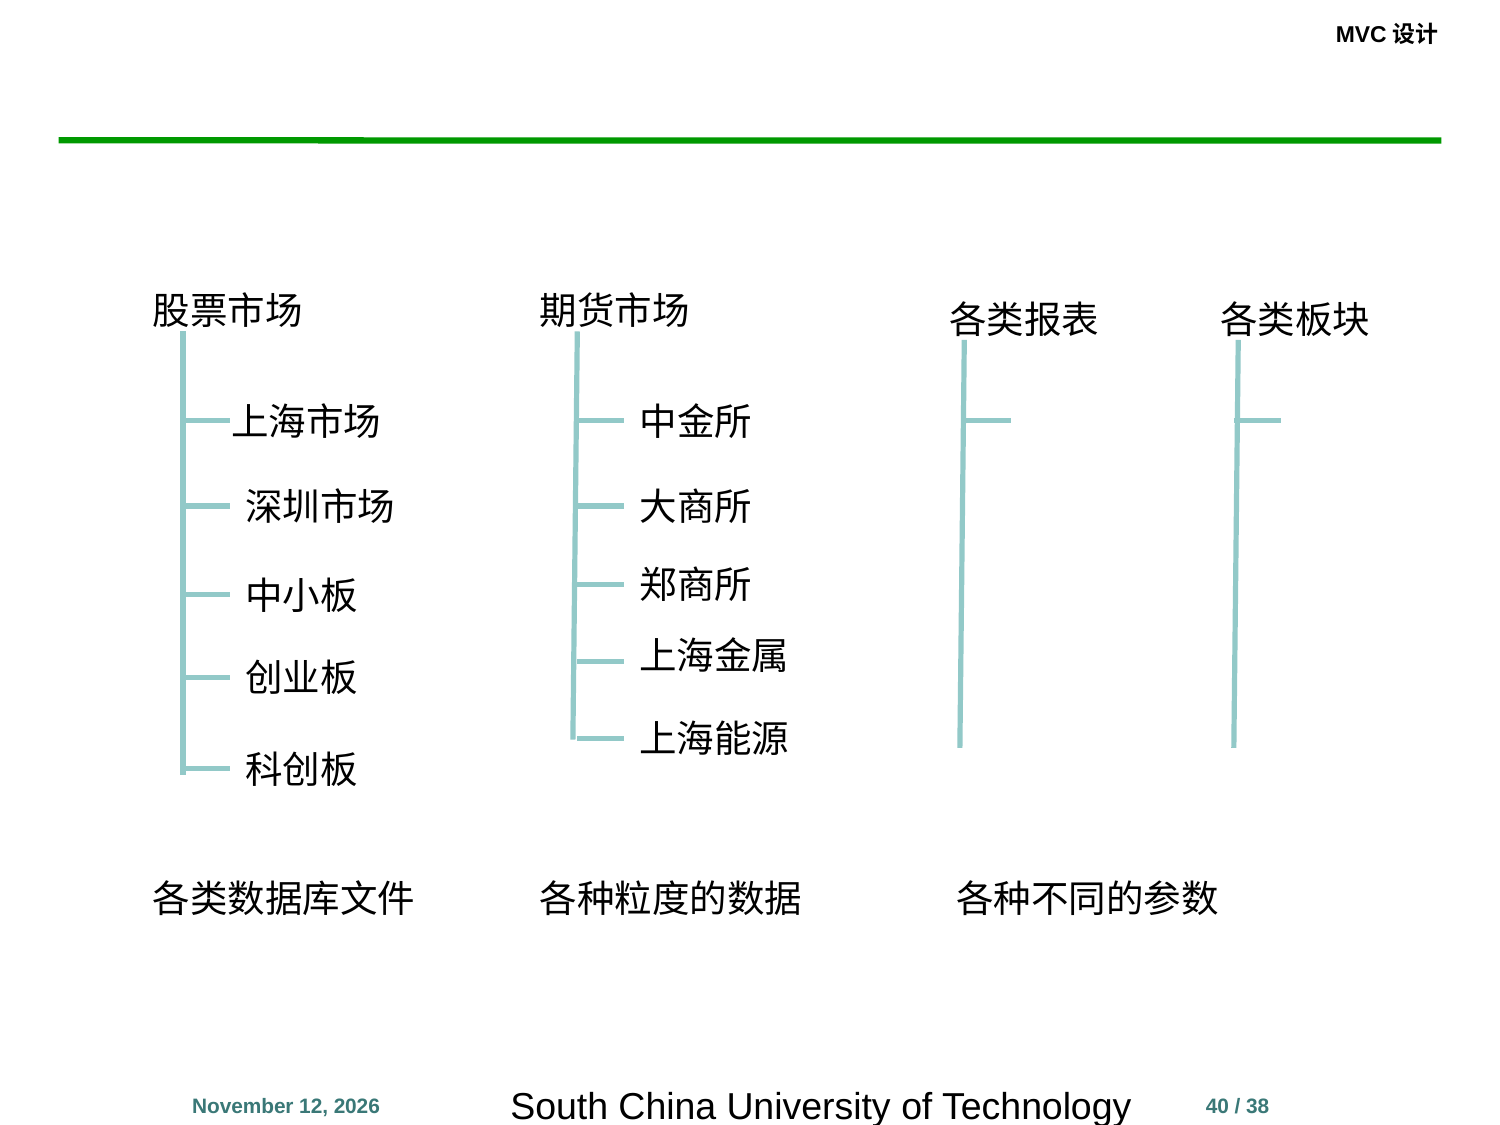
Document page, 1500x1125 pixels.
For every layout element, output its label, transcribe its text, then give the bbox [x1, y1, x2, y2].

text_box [1233, 339, 1239, 420]
text_box 上海市场 [216, 390, 397, 451]
text_box 各种不同的参数 [941, 867, 1234, 928]
text_box 上海金属 [624, 624, 805, 685]
text_box 中小板 [230, 564, 373, 625]
text_box 各类板块 [1205, 289, 1386, 349]
text_box 科创板 [230, 738, 373, 798]
text_box 各类报表 [934, 289, 1115, 349]
text_box 上海能源 [624, 708, 805, 768]
text_box 郑商所 [624, 553, 767, 614]
text_box 大商所 [624, 475, 767, 536]
text_box 期货市场 [525, 279, 705, 340]
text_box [572, 331, 578, 740]
text_box 创业板 [230, 647, 373, 707]
text_box 各类数据库文件 [138, 867, 431, 928]
text_box 中金所 [624, 390, 767, 451]
text_box 深圳市场 [230, 475, 410, 536]
text_box 股票市场 [138, 279, 318, 340]
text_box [959, 339, 965, 749]
text_box 各种粒度的数据 [525, 867, 818, 928]
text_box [1233, 427, 1239, 749]
